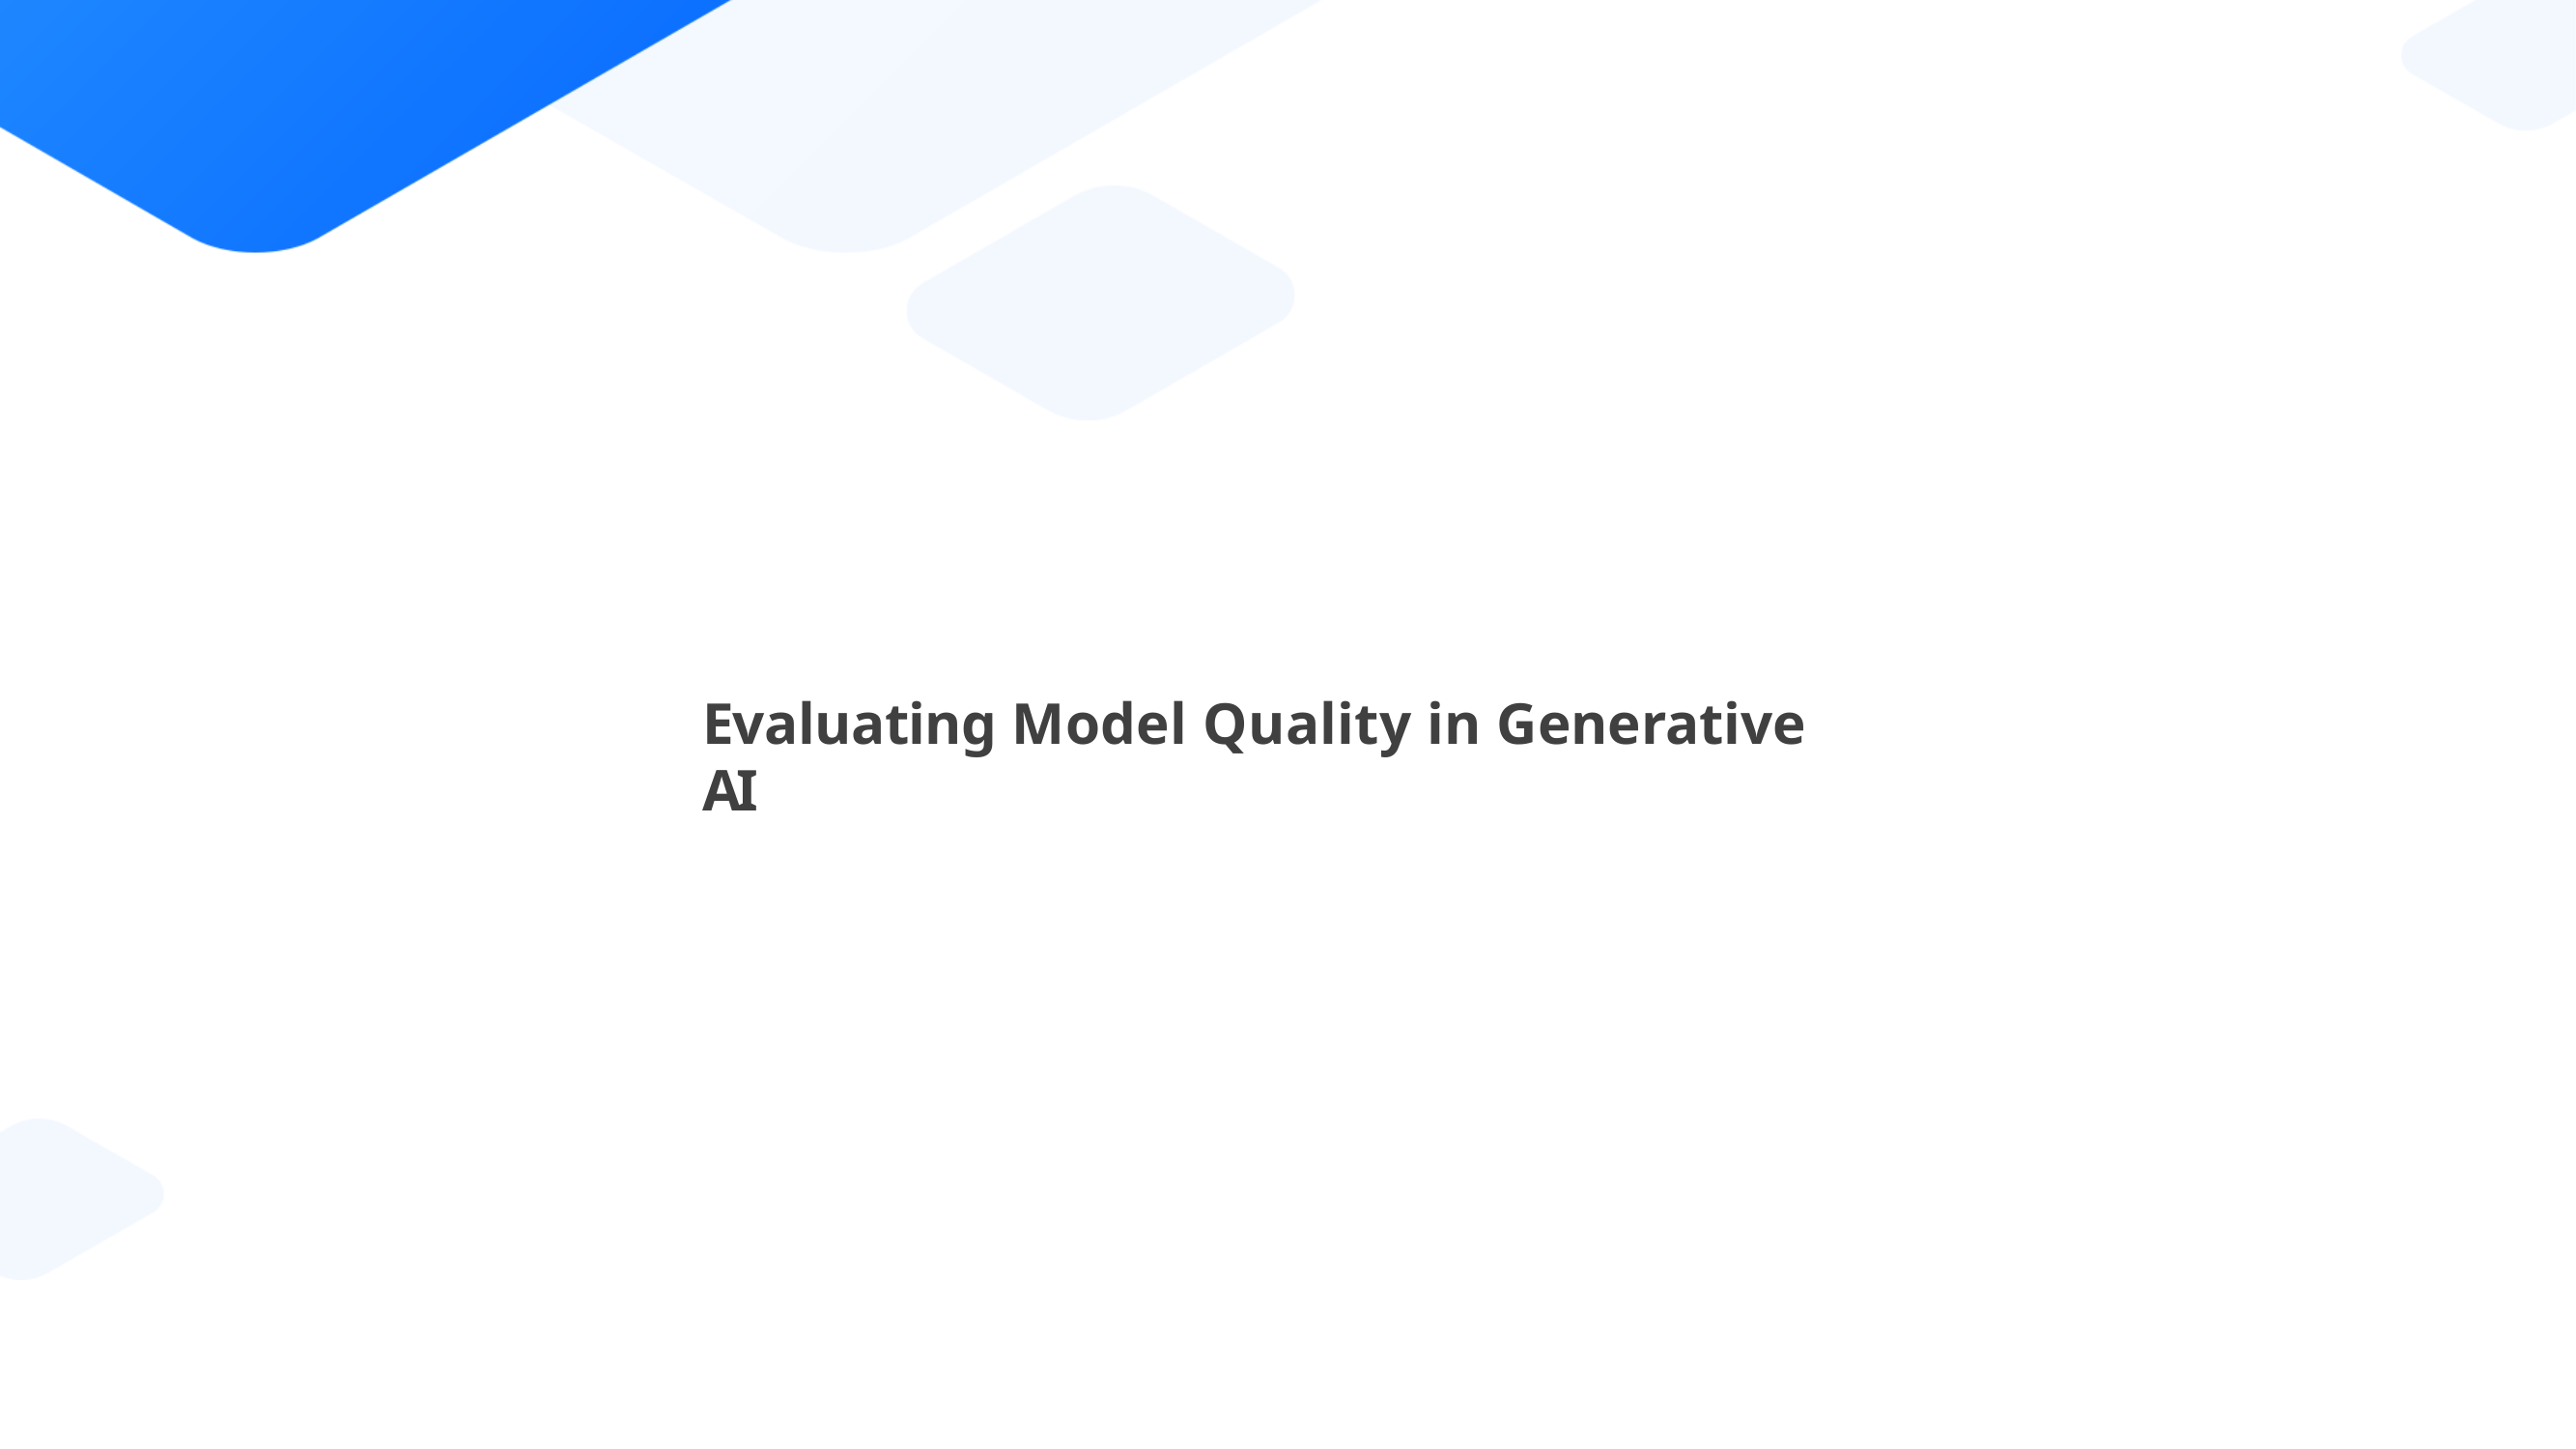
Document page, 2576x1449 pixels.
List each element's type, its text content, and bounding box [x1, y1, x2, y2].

title Evaluating Model Quality in Generative AI [700, 685, 1876, 930]
picture [0, 0, 2576, 1280]
